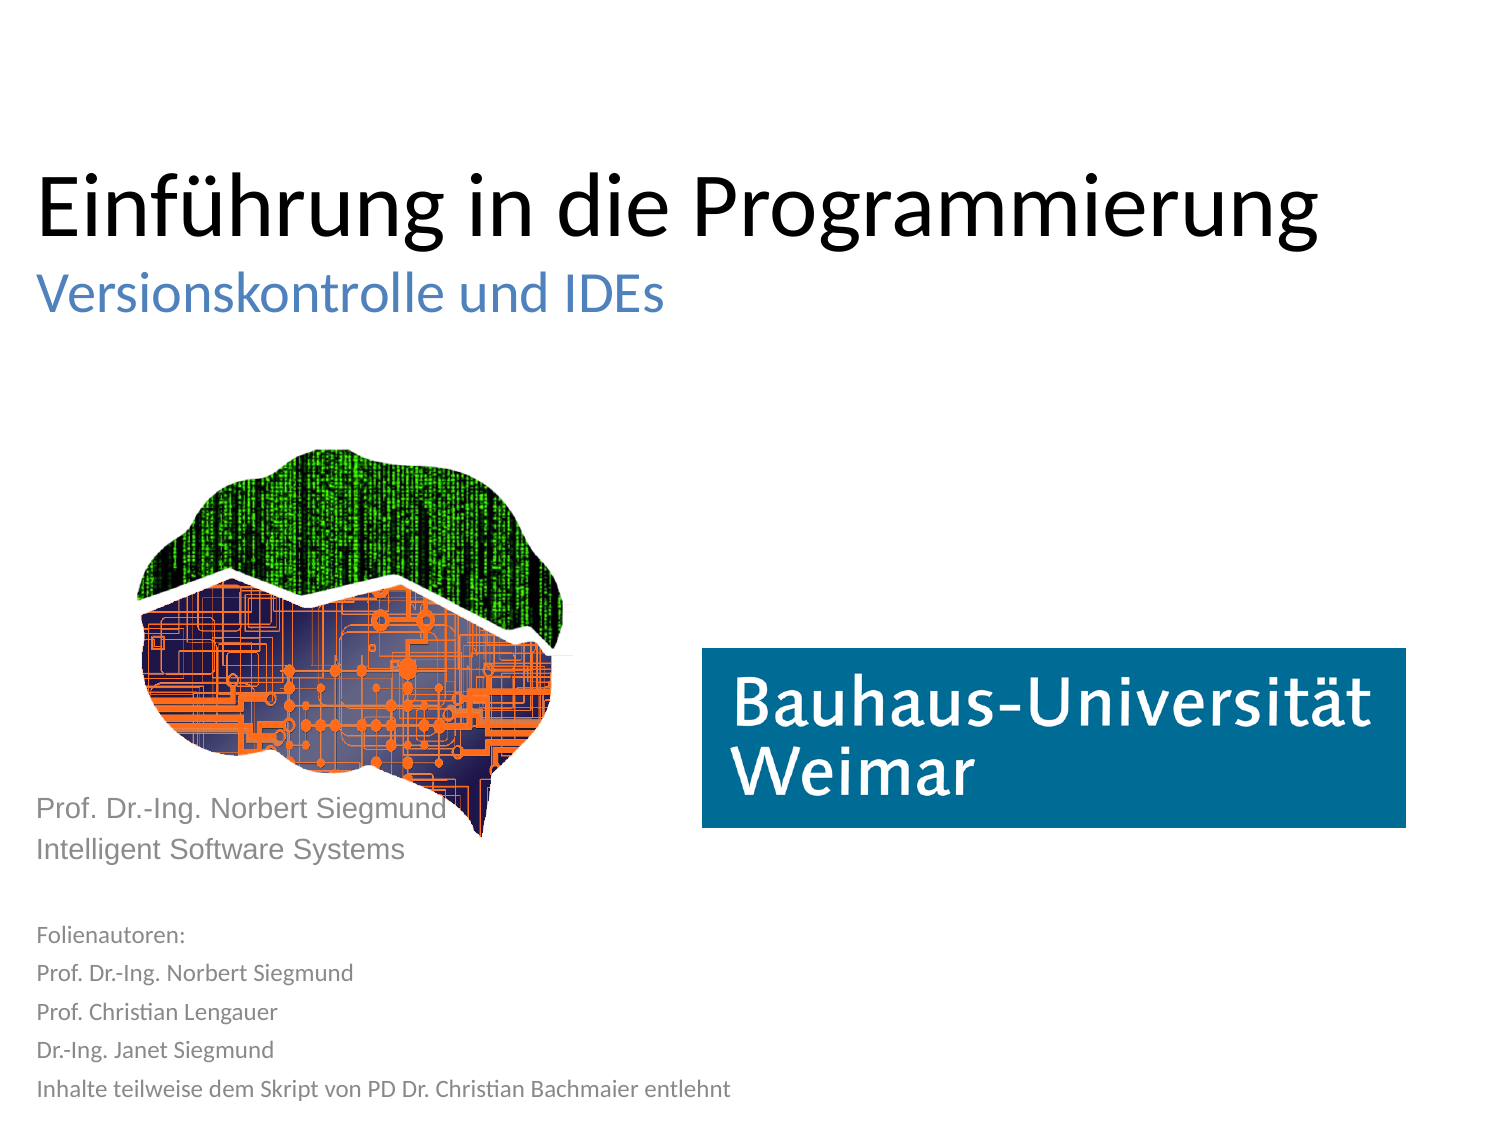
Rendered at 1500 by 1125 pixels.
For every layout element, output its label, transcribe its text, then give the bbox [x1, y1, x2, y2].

picture [1031, 678, 1068, 726]
picture [956, 760, 974, 794]
picture [1000, 705, 1020, 710]
picture [1313, 691, 1344, 726]
picture [1122, 691, 1128, 725]
picture [918, 760, 949, 795]
picture [1081, 691, 1109, 725]
picture [1270, 678, 1277, 684]
picture [931, 691, 958, 726]
picture [1347, 679, 1370, 726]
text_box Prof. Dr.-Ing. Norbert Siegmund Intelligent Software Systems [20, 700, 1155, 988]
picture [1213, 691, 1231, 725]
text_box Folienautoren: Prof. Dr.-Ing. Norbert Siegmund Prof. Christian Lengauer Dr.-Ing. Janet Siegmund Inhalte teilweise dem Skript von PD Dr. Christian Bachmaier entlehnt [29, 916, 1188, 1012]
picture [112, 436, 580, 850]
text_box Einführung in die Programmierung Versionskontrolle und IDEs [29, 113, 1346, 355]
picture [731, 747, 799, 794]
picture [842, 747, 849, 753]
picture [1122, 678, 1129, 684]
picture [1138, 691, 1168, 725]
picture [969, 690, 992, 726]
picture [861, 760, 908, 794]
picture [1174, 691, 1203, 726]
picture [1236, 691, 1259, 726]
picture [1285, 679, 1308, 726]
picture [738, 677, 767, 726]
picture [842, 761, 848, 794]
picture [855, 674, 883, 725]
picture [1270, 691, 1276, 725]
picture [814, 691, 842, 726]
picture [892, 691, 924, 726]
picture [803, 760, 832, 795]
picture [776, 691, 808, 726]
